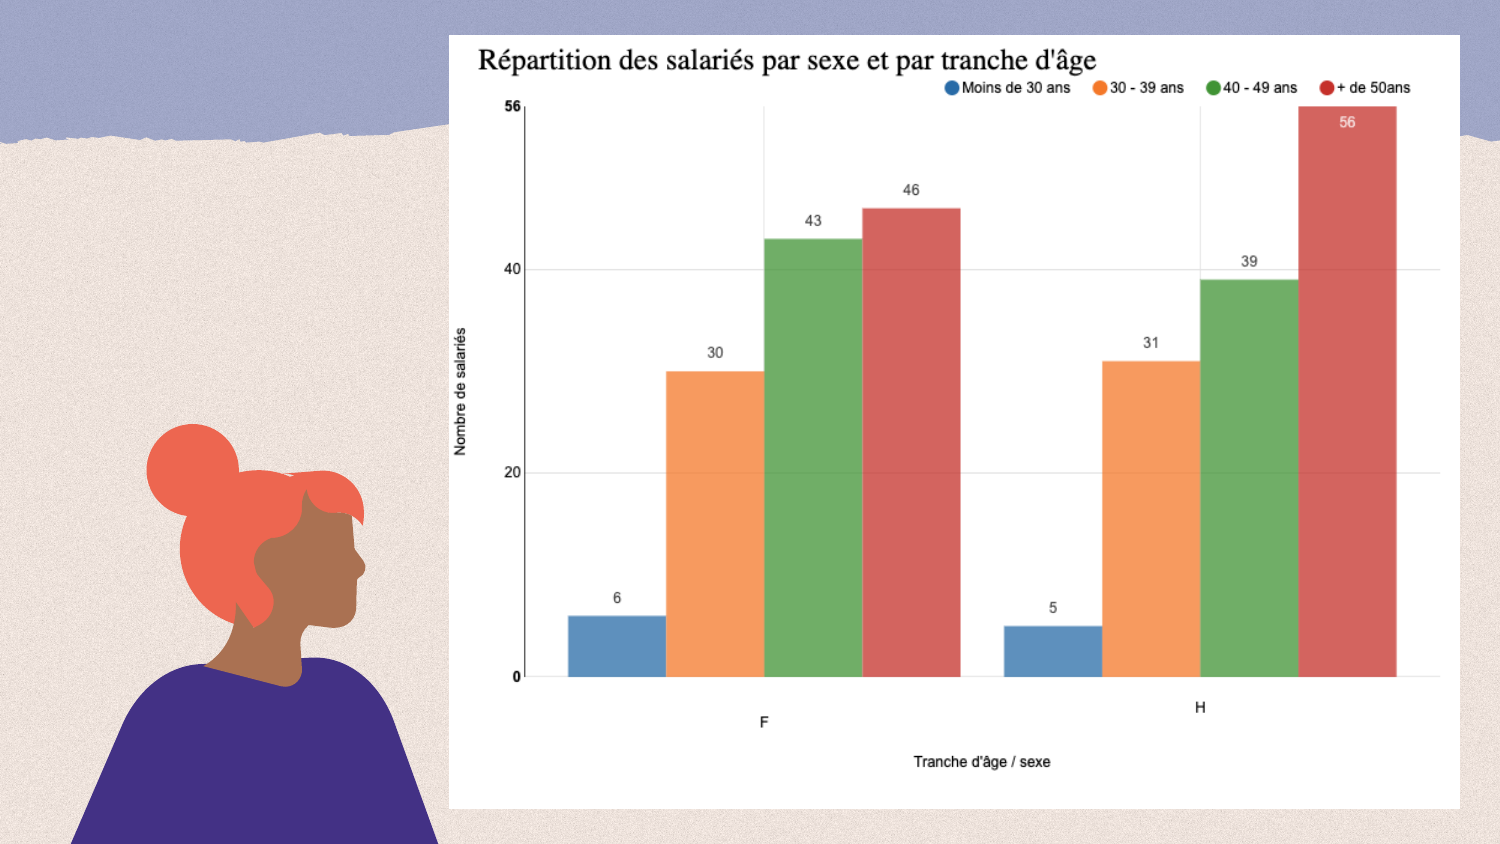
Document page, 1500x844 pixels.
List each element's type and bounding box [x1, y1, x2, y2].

text_box [67, 423, 441, 844]
picture [449, 34, 1460, 809]
